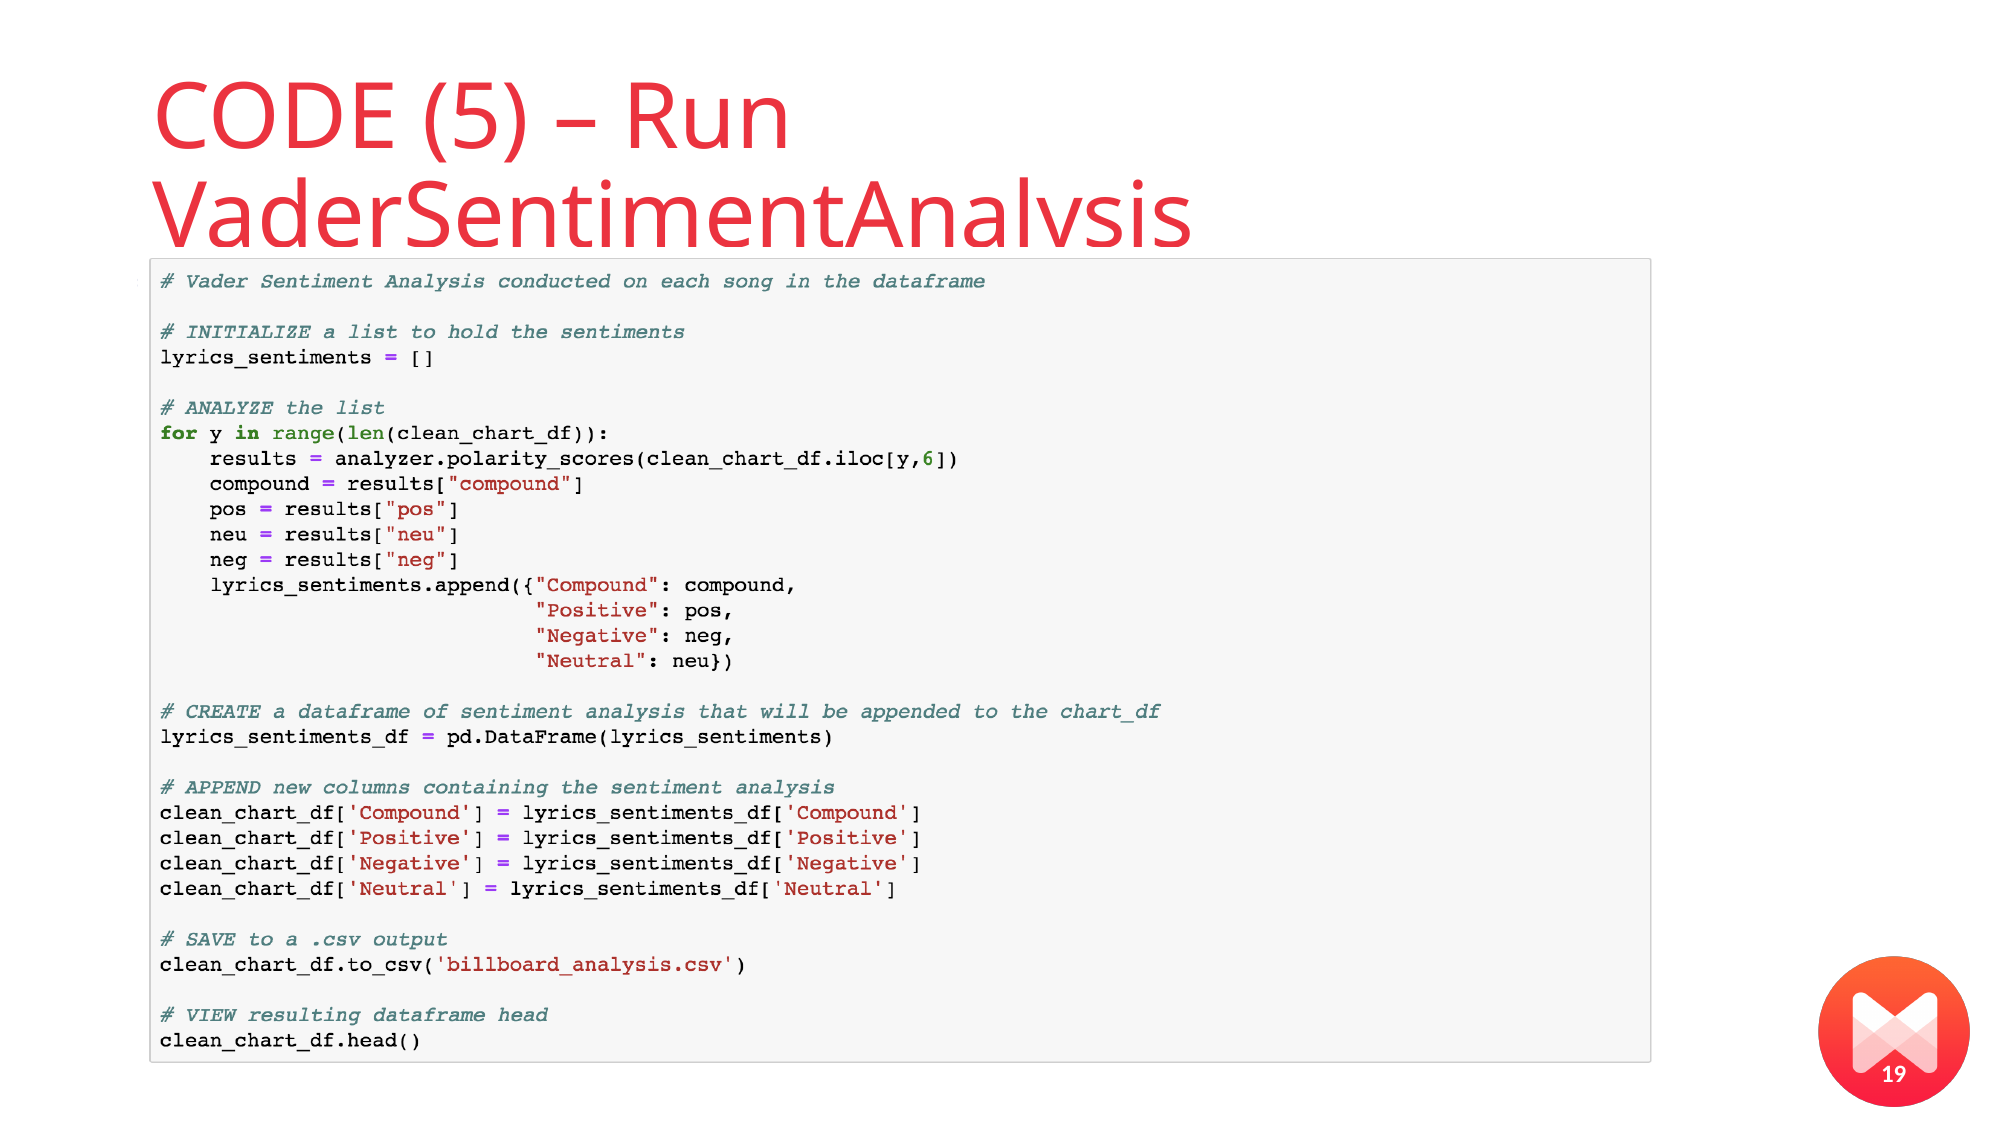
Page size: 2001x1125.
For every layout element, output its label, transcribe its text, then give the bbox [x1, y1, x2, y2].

picture [137, 247, 1666, 1073]
slide_number 19 [1471, 1042, 1922, 1103]
title CODE (5) – Run VaderSentimentAnalysis [137, 59, 1863, 278]
picture [1816, 954, 1971, 1109]
